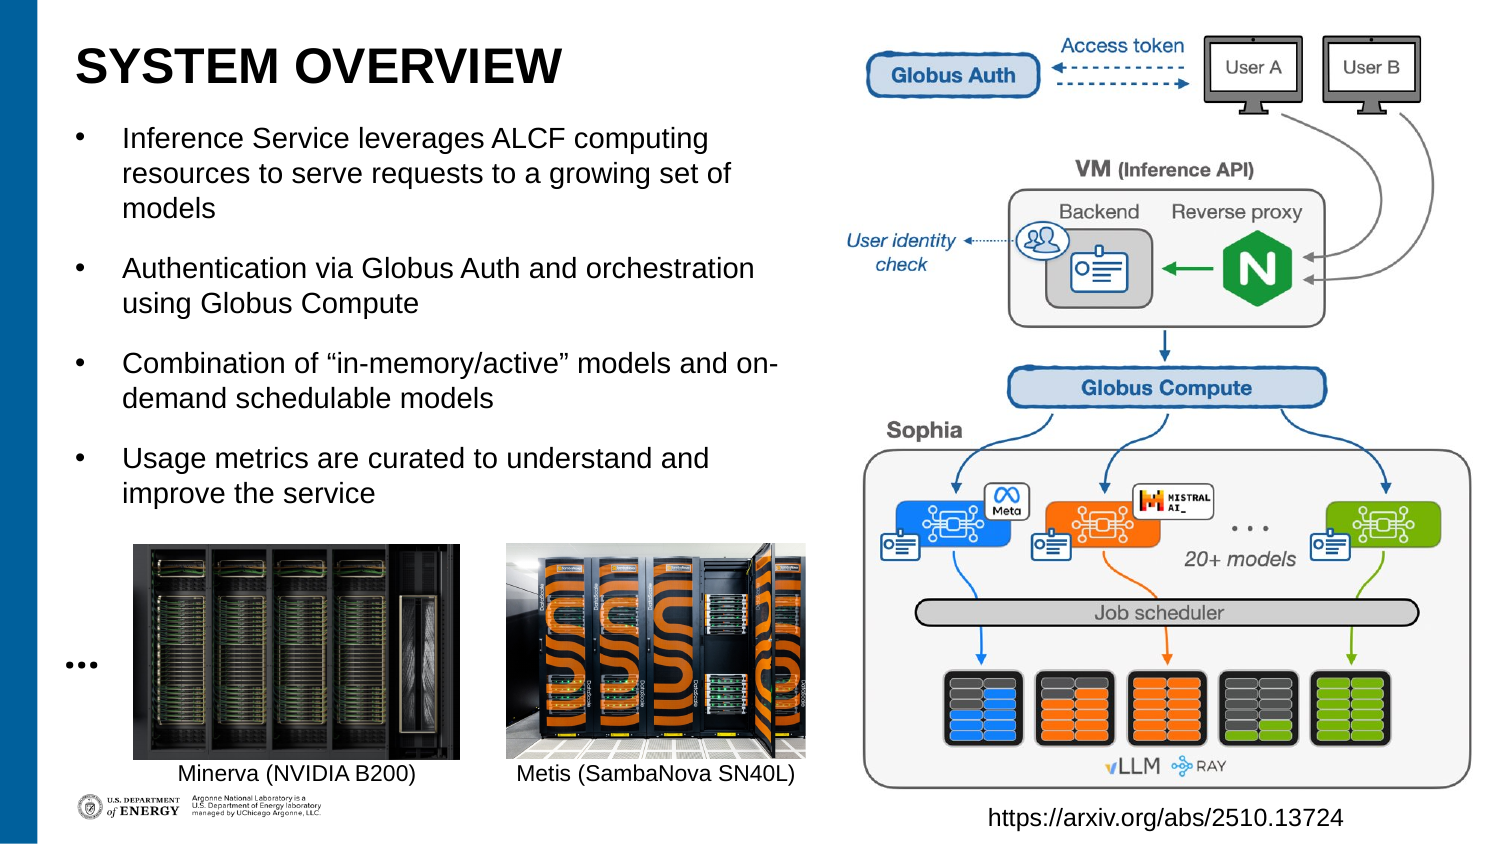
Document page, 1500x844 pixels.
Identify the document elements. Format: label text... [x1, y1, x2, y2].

picture [506, 543, 806, 759]
text_box Metis (SambaNova SN40L) [493, 750, 820, 794]
text_box https://arxiv.org/abs/2510.13724 [870, 798, 1302, 839]
text_box Minerva (NVIDIA B200) [162, 760, 432, 794]
title System overview [75, 40, 839, 164]
picture [133, 544, 461, 760]
text_box Inference Service leverages ALCF computing resources to serve requests to a growing set of models Authentication via Globus Auth and orchestration using Globus Compute Combination of “in-memory/active” models and on-demand schedulable models Usage metrics are curated to understand and improve the service [75, 119, 816, 555]
text_box ... [49, 619, 116, 685]
picture [76, 791, 323, 822]
picture [839, 21, 1497, 839]
